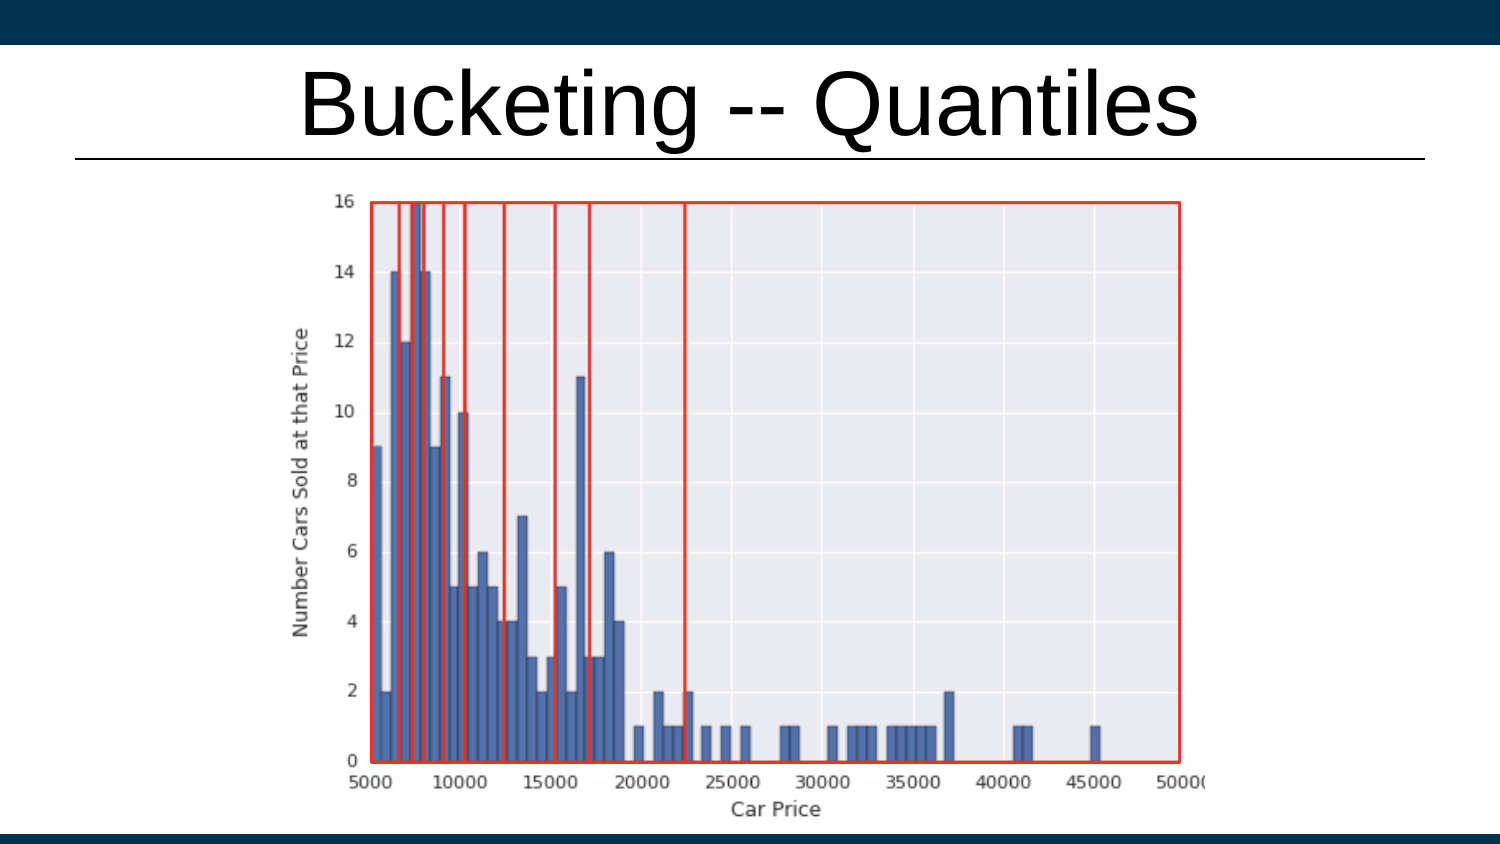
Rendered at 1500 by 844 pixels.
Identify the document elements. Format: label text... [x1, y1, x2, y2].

title Bucketing -- Quantiles [75, 28, 1425, 169]
picture [282, 181, 1218, 822]
